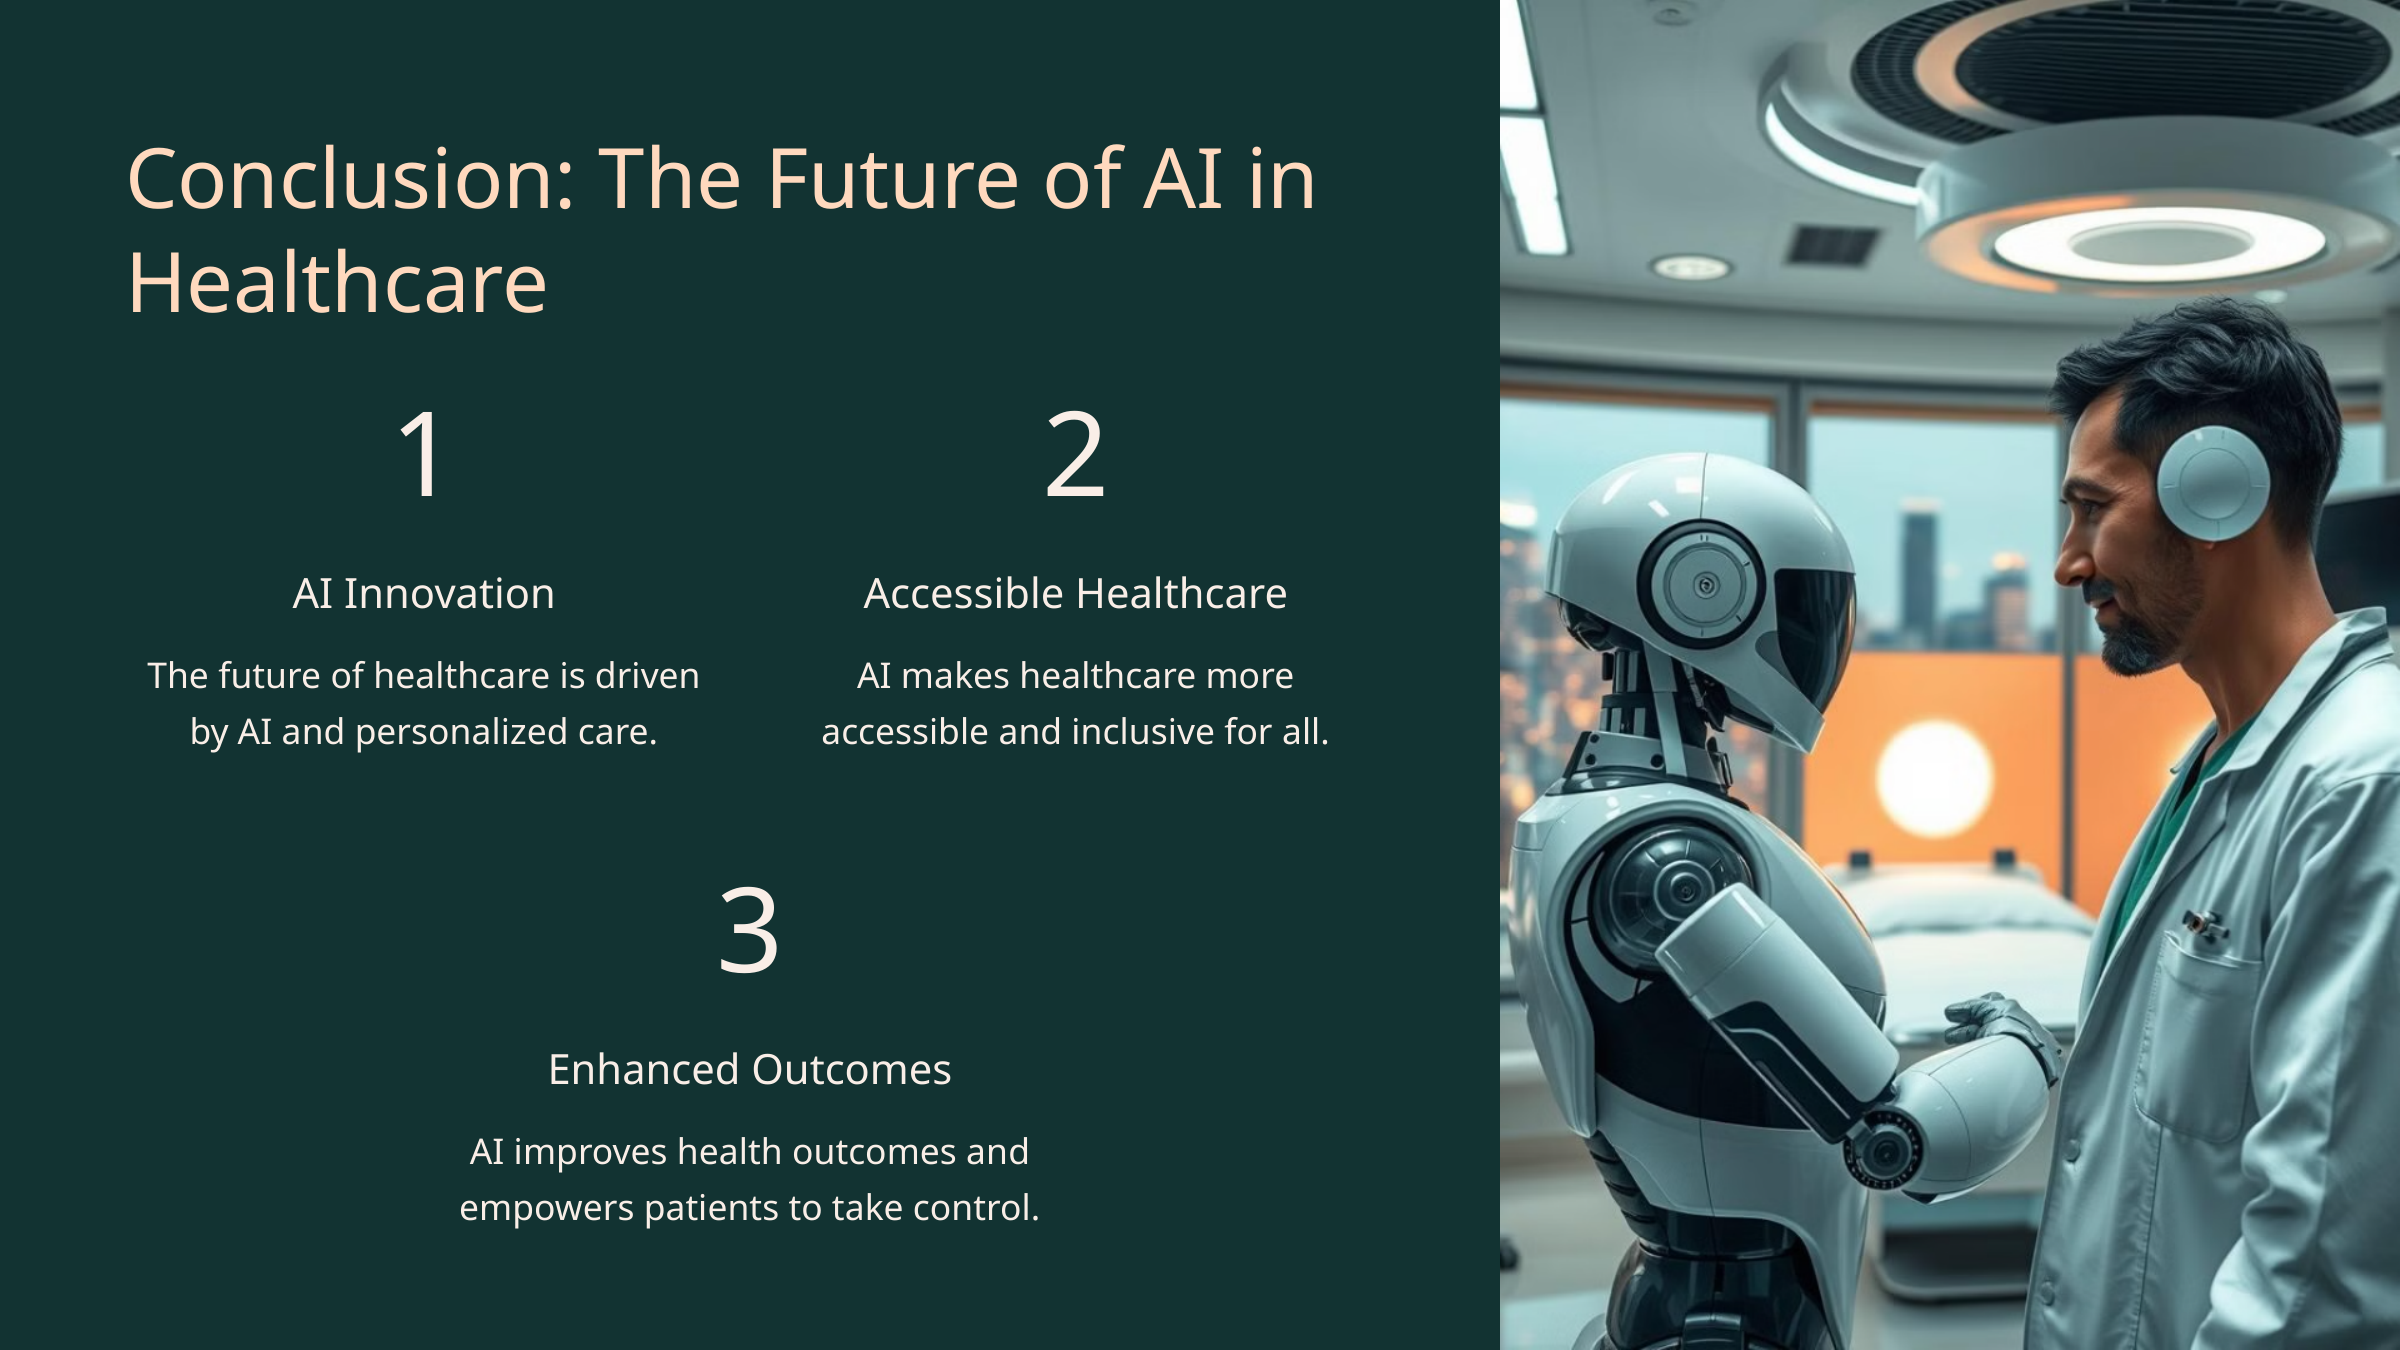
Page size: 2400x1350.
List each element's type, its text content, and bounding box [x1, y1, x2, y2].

text_box AI Innovation [213, 564, 635, 618]
text_box Conclusion: The Future of AI in Healthcare [125, 120, 1375, 331]
text_box Accessible Healthcare [865, 564, 1287, 618]
text_box 3 [450, 878, 1049, 997]
text_box 1 [125, 402, 724, 521]
text_box The future of healthcare is driven by AI and personalized care. [125, 638, 724, 754]
text_box Enhanced Outcomes [539, 1040, 961, 1094]
text_box 2 [776, 402, 1375, 521]
text_box AI improves health outcomes and empowers patients to take control. [450, 1115, 1049, 1230]
picture [1499, 0, 2400, 1350]
text_box AI makes healthcare more accessible and inclusive for all. [776, 638, 1375, 754]
